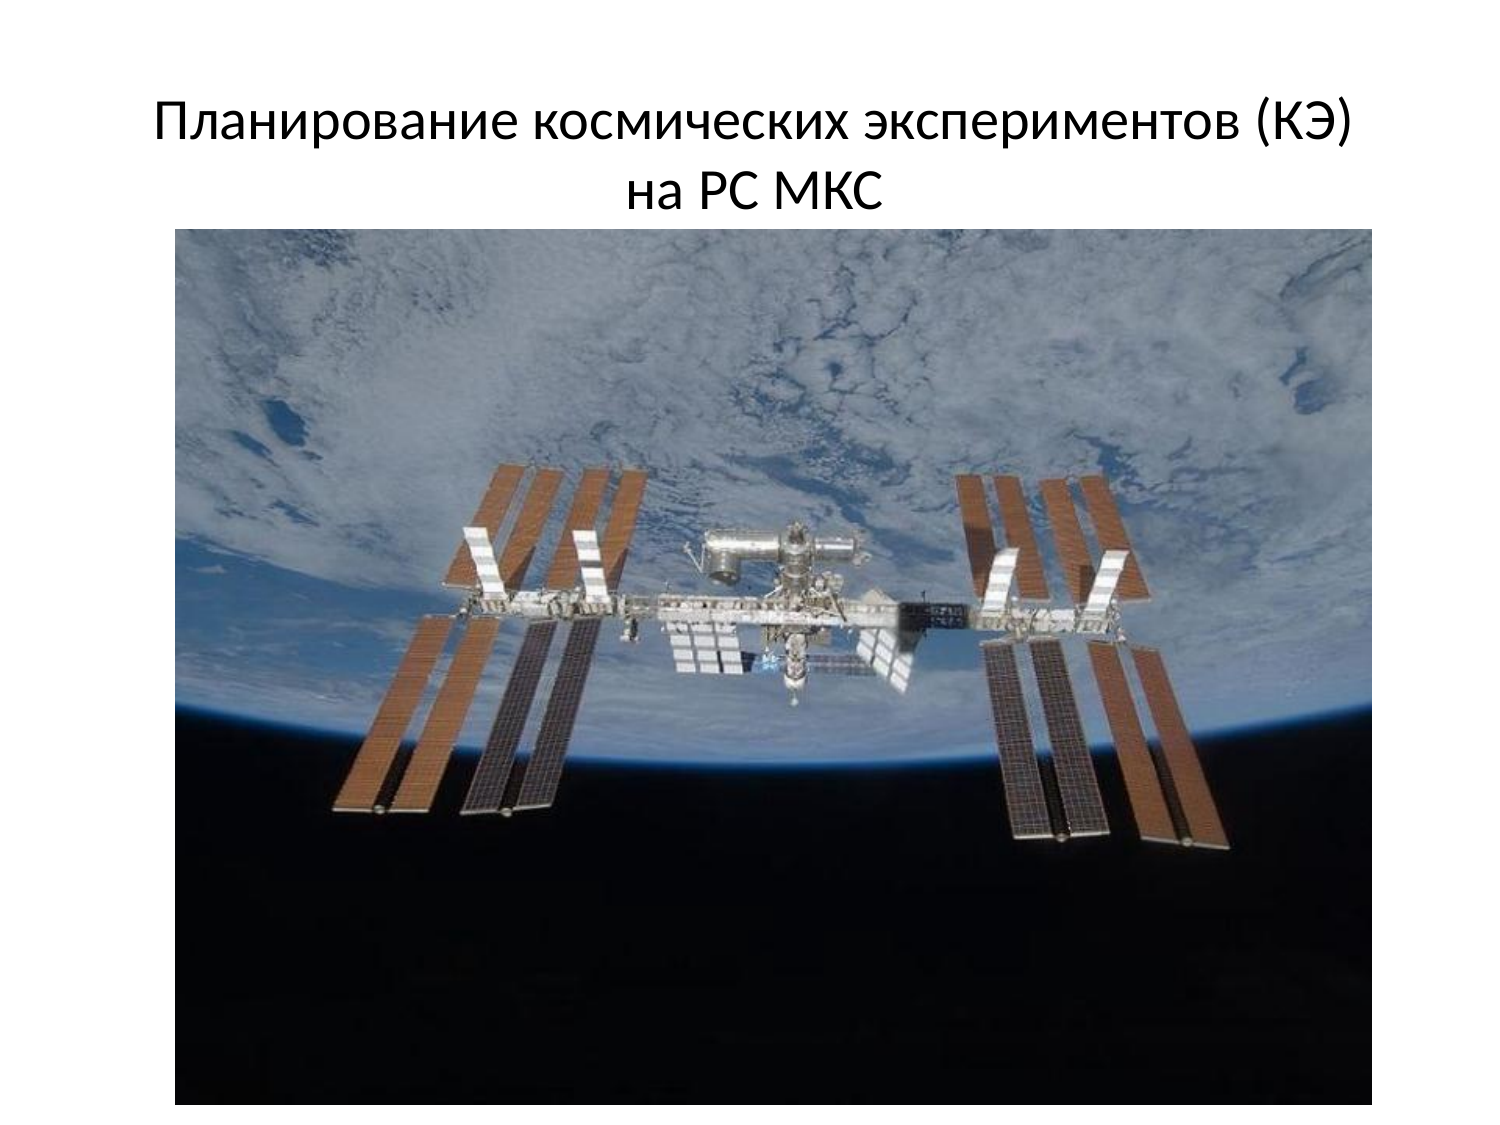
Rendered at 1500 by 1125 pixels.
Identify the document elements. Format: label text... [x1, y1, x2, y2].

text_box Планирование космических экспериментов (КЭ) на РС МКС [105, 6, 1403, 229]
picture [174, 228, 1373, 1105]
